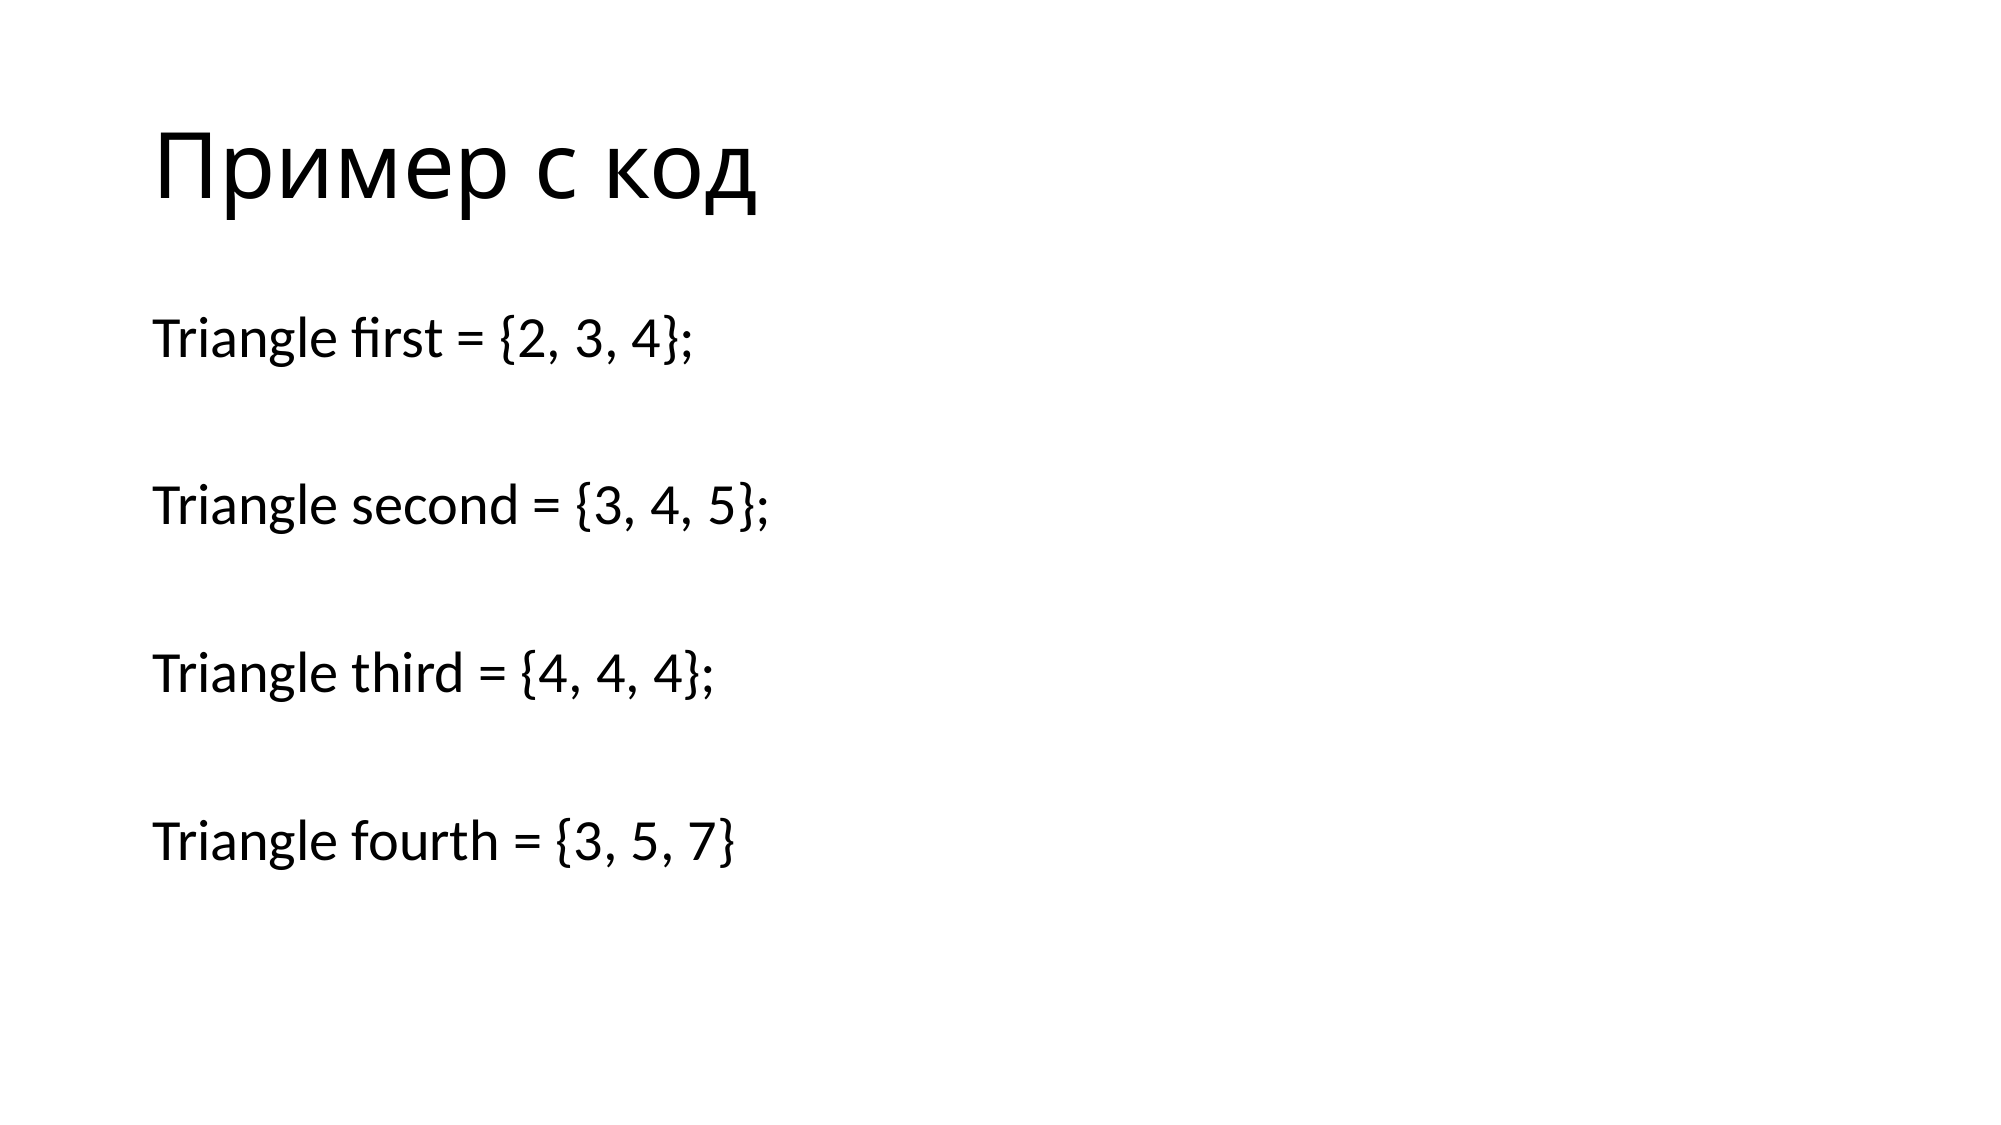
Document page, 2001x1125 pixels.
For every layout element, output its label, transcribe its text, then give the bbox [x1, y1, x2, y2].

title Пример с код [137, 59, 1863, 278]
list Triangle first = {2, 3, 4}; Triangle second = {3, 4, 5}; Triangle third = {4, 4, 4}; Triangle fourth = {3, 5, 7} [137, 299, 1863, 1014]
